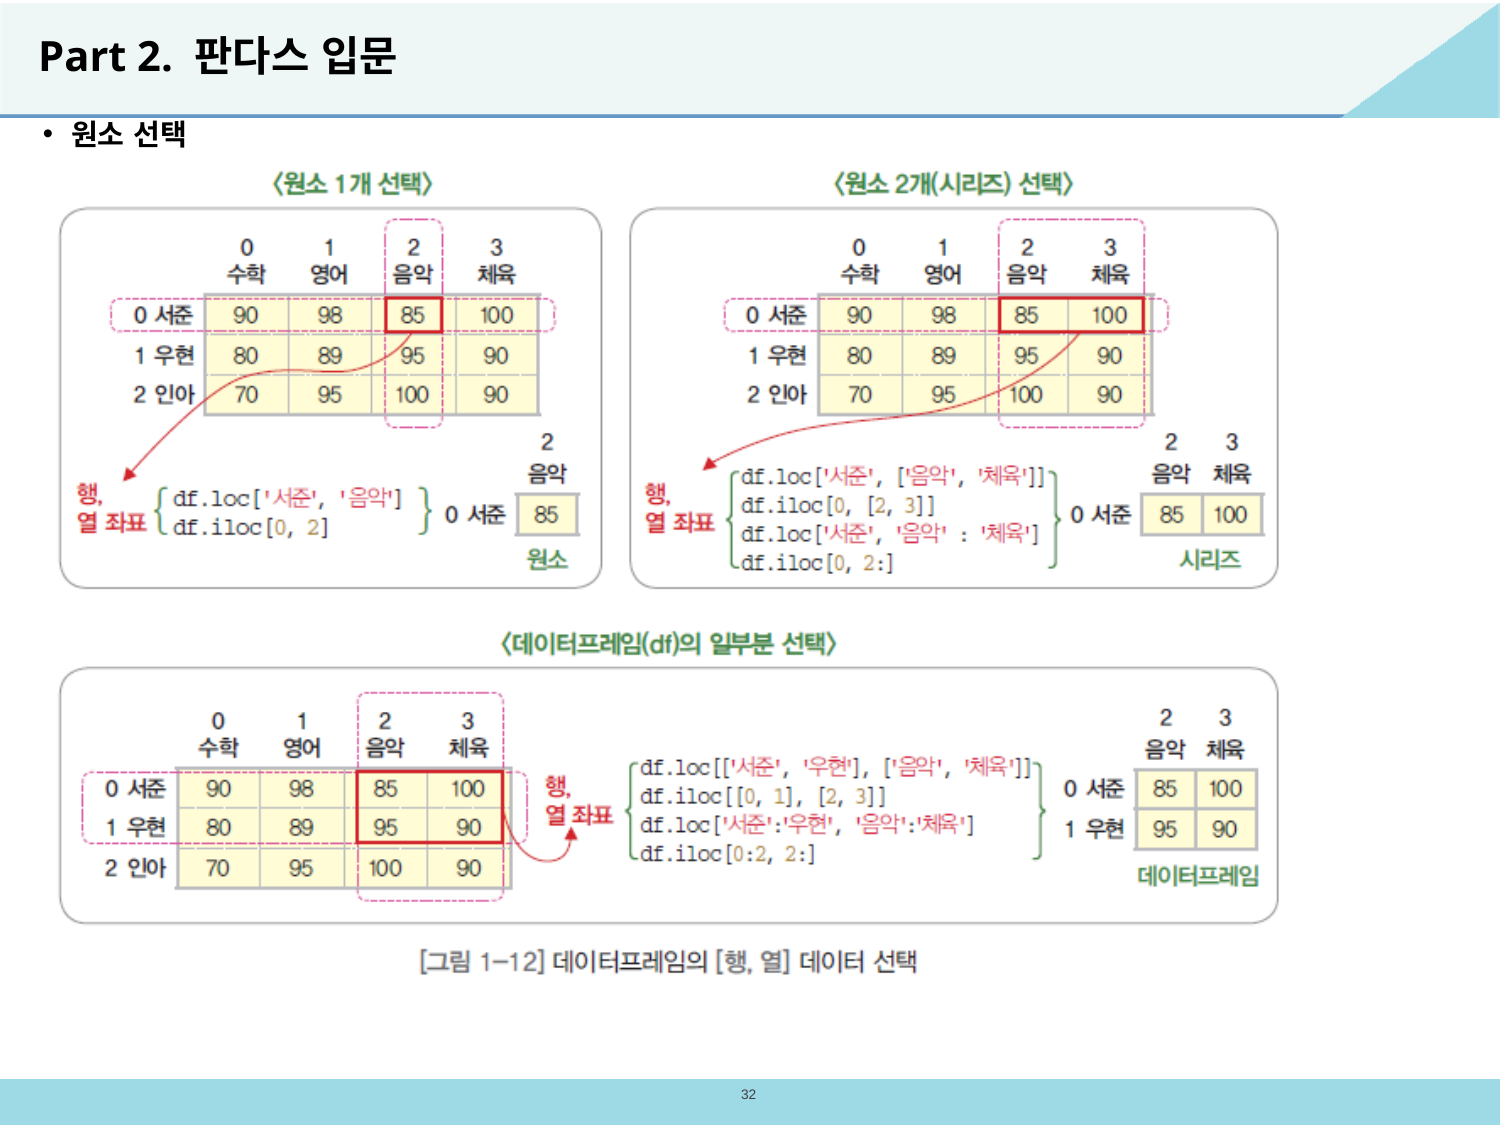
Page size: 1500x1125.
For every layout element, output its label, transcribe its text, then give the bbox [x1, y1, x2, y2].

picture [43, 158, 1306, 990]
text_box 원소 선택 [28, 101, 705, 159]
picture [0, 1079, 1500, 1125]
text_box Part 2. 판다스 입문 [23, 7, 1483, 102]
picture [0, 3, 1500, 118]
